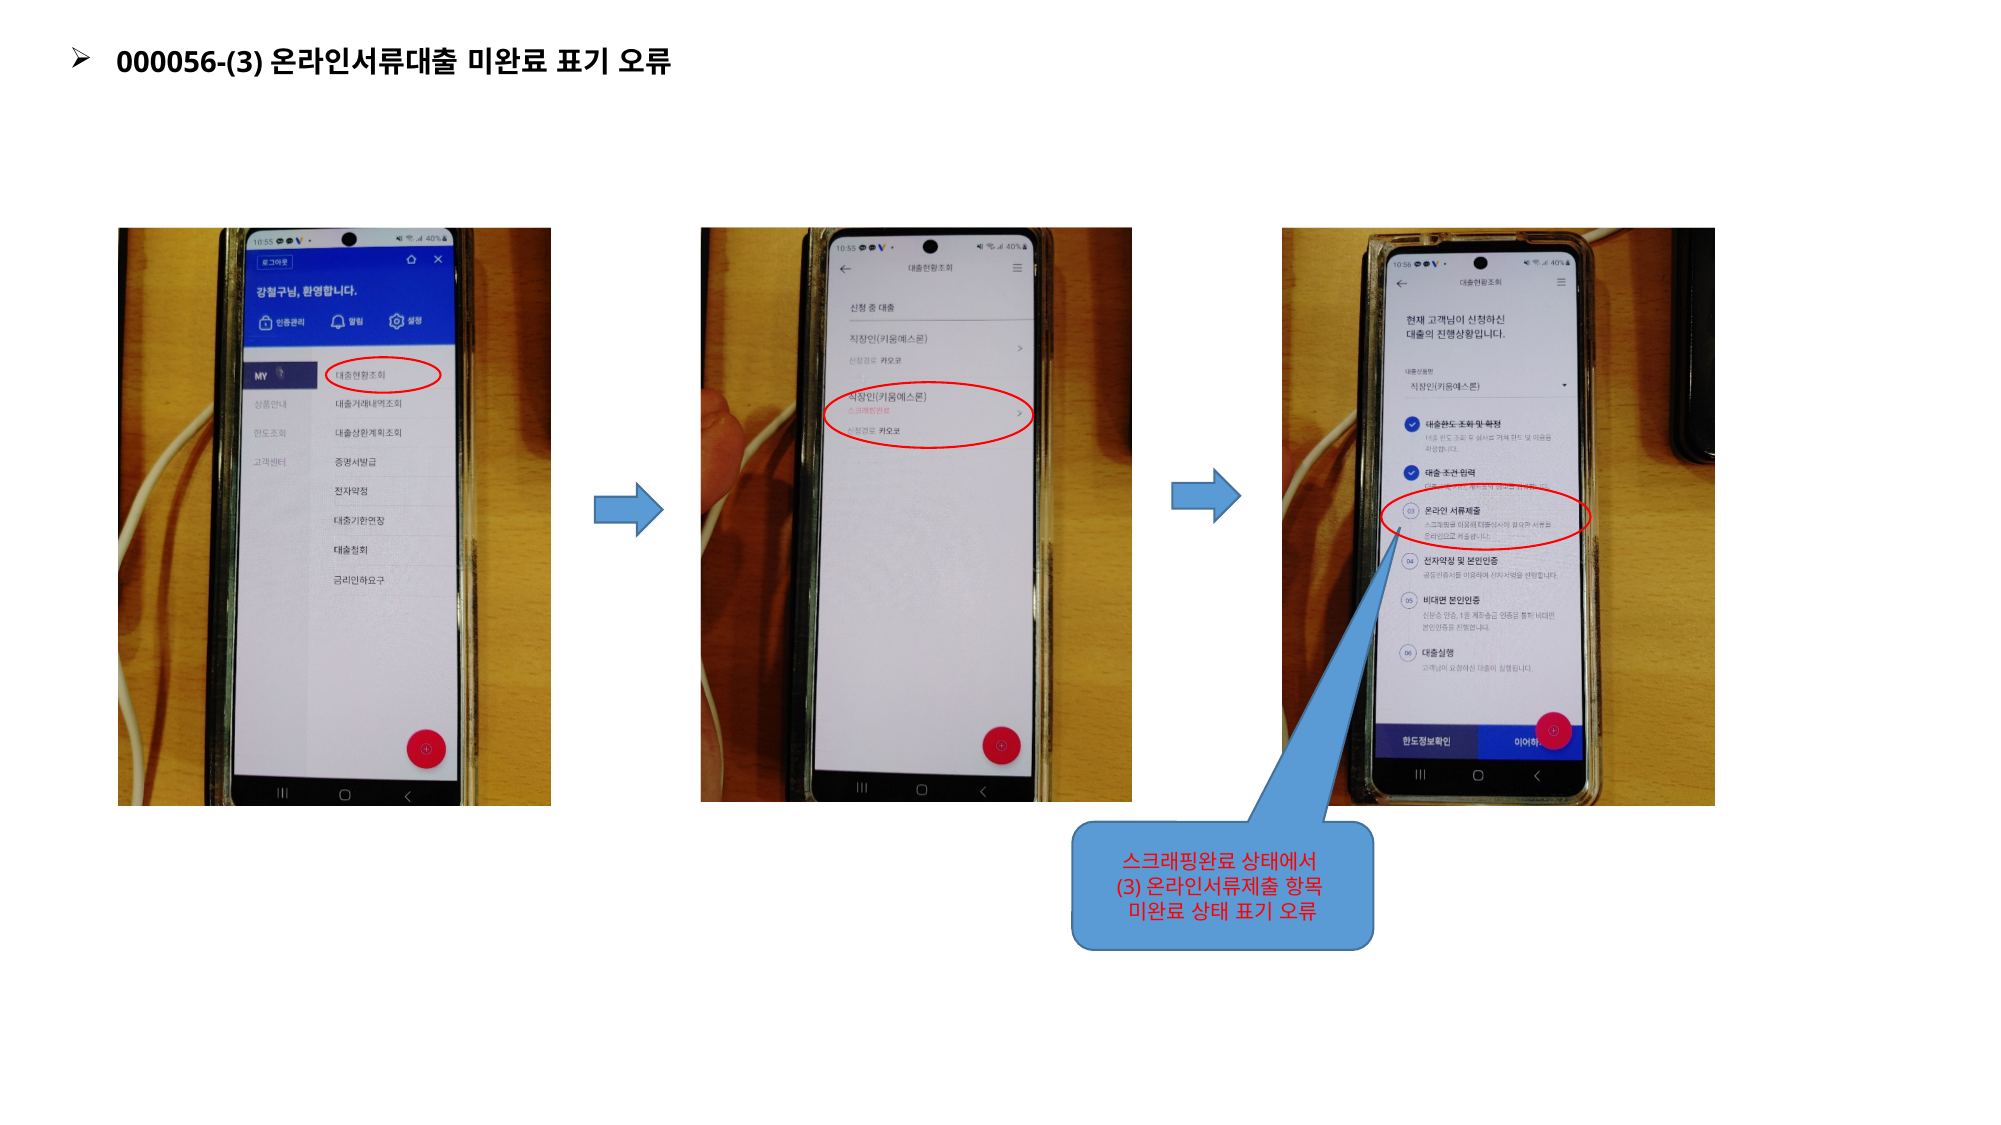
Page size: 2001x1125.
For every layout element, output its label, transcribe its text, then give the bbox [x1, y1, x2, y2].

text_box 스크래핑완료 상태에서 (3)온라인서류제출 항목 미완료 상태 표기 오류 [1071, 734, 1375, 951]
text_box [623, 495, 628, 524]
text_box 000056-(3)온라인서류대출 미완료 표기 오류 [54, 36, 688, 87]
picture [628, 228, 1203, 801]
picture [1209, 228, 1788, 805]
picture [44, 228, 623, 805]
text_box [1203, 481, 1209, 510]
